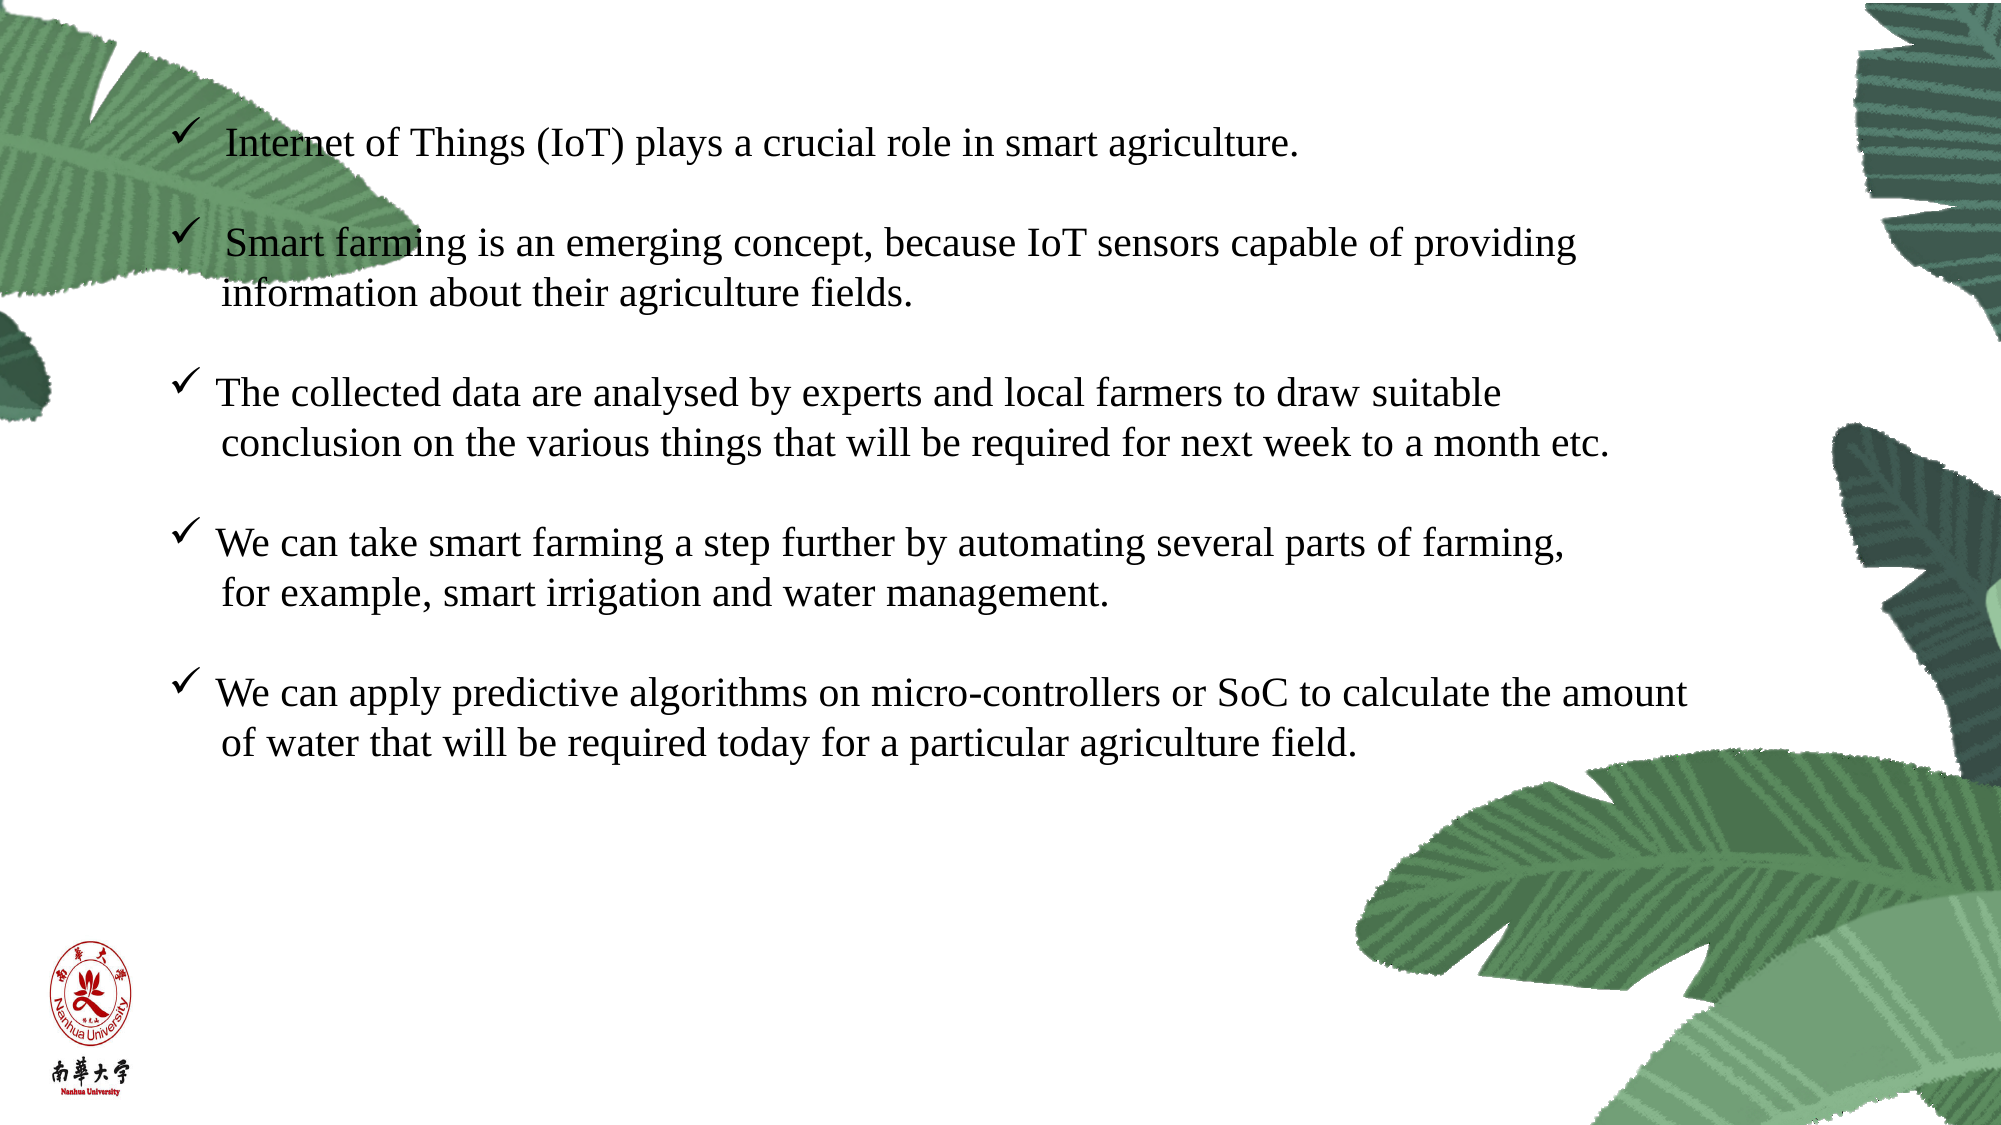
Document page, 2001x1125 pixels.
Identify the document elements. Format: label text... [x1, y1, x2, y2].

picture [0, 0, 309, 595]
picture [1, 904, 176, 1125]
text_box Internet of Things (IoT) plays a crucial role in smart agriculture. Smart farming is an emerging concept, because IoT sensors capable of providing information about their agriculture fields. The collected data are analysed by experts and local farmers to draw suitable conclusion on the various things that will be required for next week to a month etc. We can take smart farming a step further by automating several parts of farming, for example, smart irrigation and water management. We can apply predictive algorithms on micro-controllers or SoC to calculate the amount of water that will be required today for a particular agriculture field. [153, 17, 1249, 918]
picture [1249, 3, 2001, 1125]
